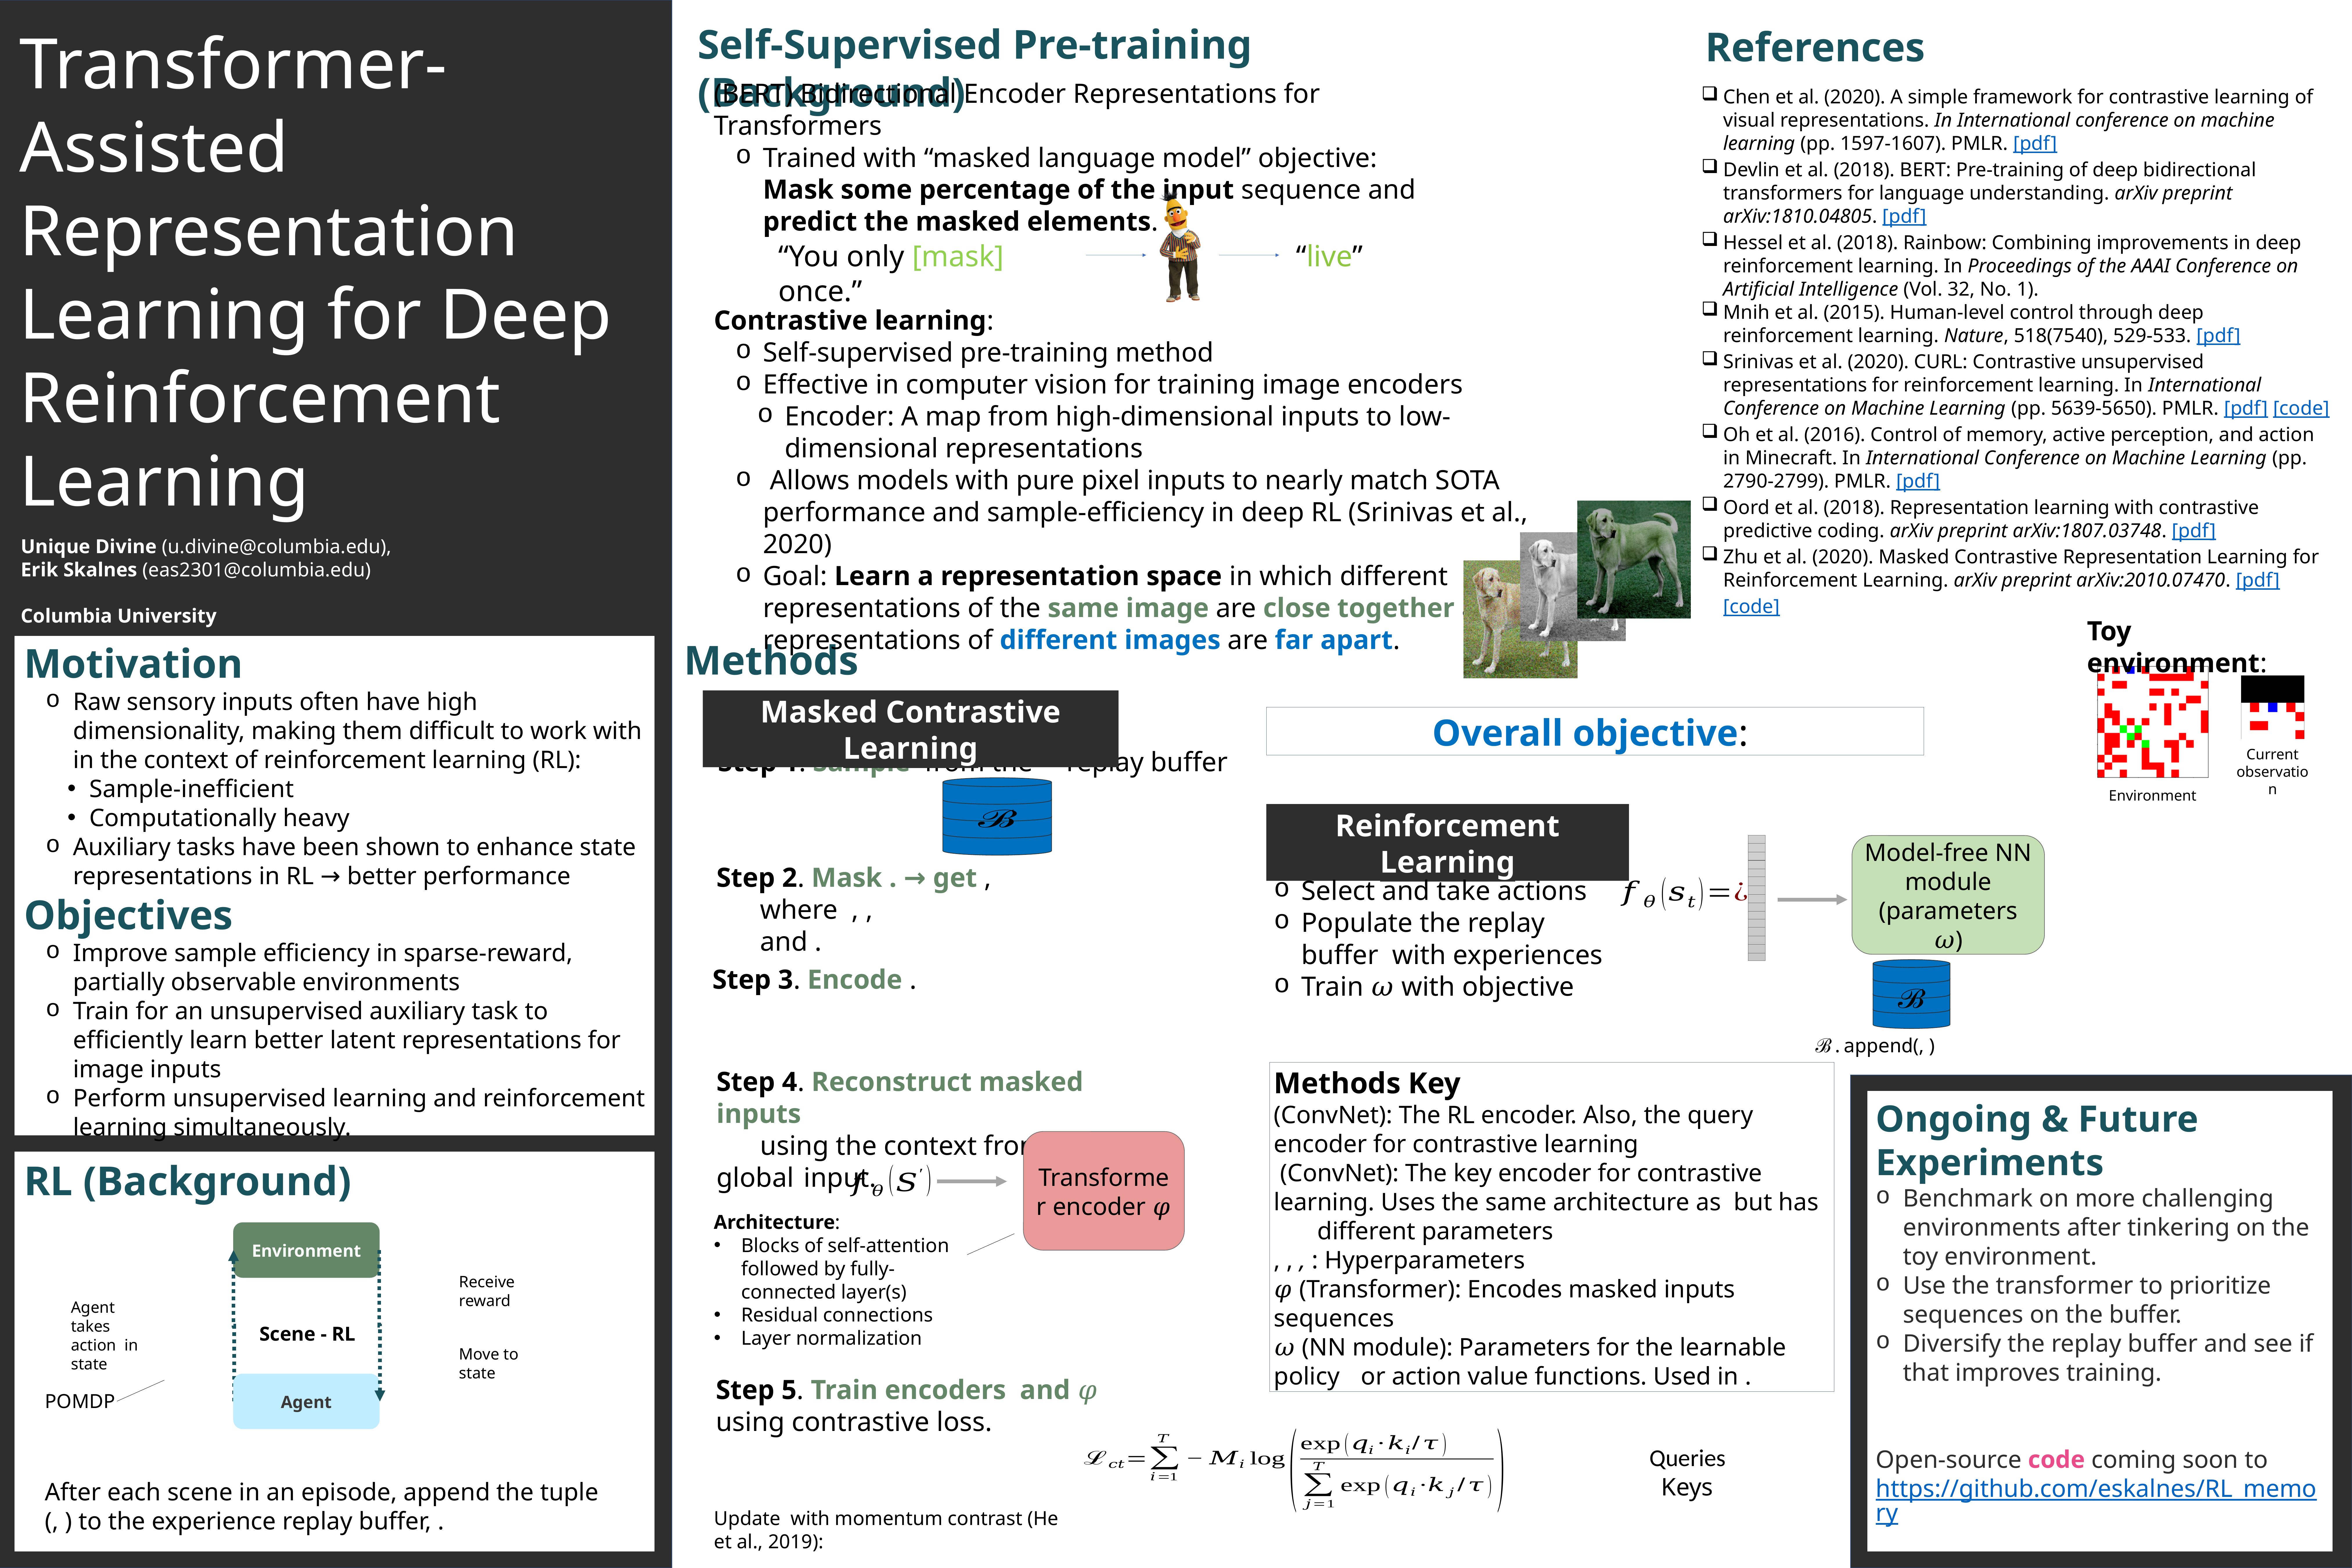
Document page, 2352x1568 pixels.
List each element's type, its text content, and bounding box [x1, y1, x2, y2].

picture [2097, 666, 2209, 778]
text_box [1463, 501, 1691, 678]
picture [2241, 675, 2304, 739]
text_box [1873, 959, 1950, 1029]
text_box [1697, 19, 2339, 579]
text_box Current observation [2230, 742, 2315, 799]
text_box v [691, 77, 709, 350]
text_box Environment [2099, 784, 2206, 806]
text_box Step 4. Reconstruct masked inputs using the context from the global input. [712, 1062, 1162, 1131]
text_box Self-Supervised Pre-training (Background) [693, 17, 1471, 117]
text_box Ongoing & Future Experiments Benchmark on more challenging environments after tinkering on the toy environment. Use the transformer to prioritize sequences on the buffer. Diversify the replay buffer and see if that improves training. Open-source code coming soon to https://github.com/eskalnes/RL_memory [1871, 1093, 2326, 1537]
text_box Methods [680, 633, 1146, 685]
text_box Reinforcement Learning [1266, 804, 1629, 881]
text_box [943, 778, 1052, 855]
text_box [1867, 1091, 2333, 1551]
text_box Masked Contrastive Learning [703, 690, 1119, 767]
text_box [0, 0, 672, 1568]
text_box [42, 1222, 535, 1429]
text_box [709, 1131, 1184, 1353]
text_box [1619, 835, 2044, 961]
text_box v [1454, 77, 1595, 350]
text_box [1850, 1075, 2352, 1568]
text_box Toy environment: [2083, 612, 2322, 680]
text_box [709, 74, 1454, 302]
text_box Contrastive learning: Self-supervised pre-training method Effective in computer vision for training image encoders Encoder: A map from high-dimensional inputs to low-dimensional representations Allows models with pure pixel inputs to nearly match SOTA performance and sample-efficiency in deep RL (Srinivas et al., 2020) Goal: Learn a representation space in which different representations of the same image are close together and representations of different images are far apart. [709, 301, 1580, 657]
